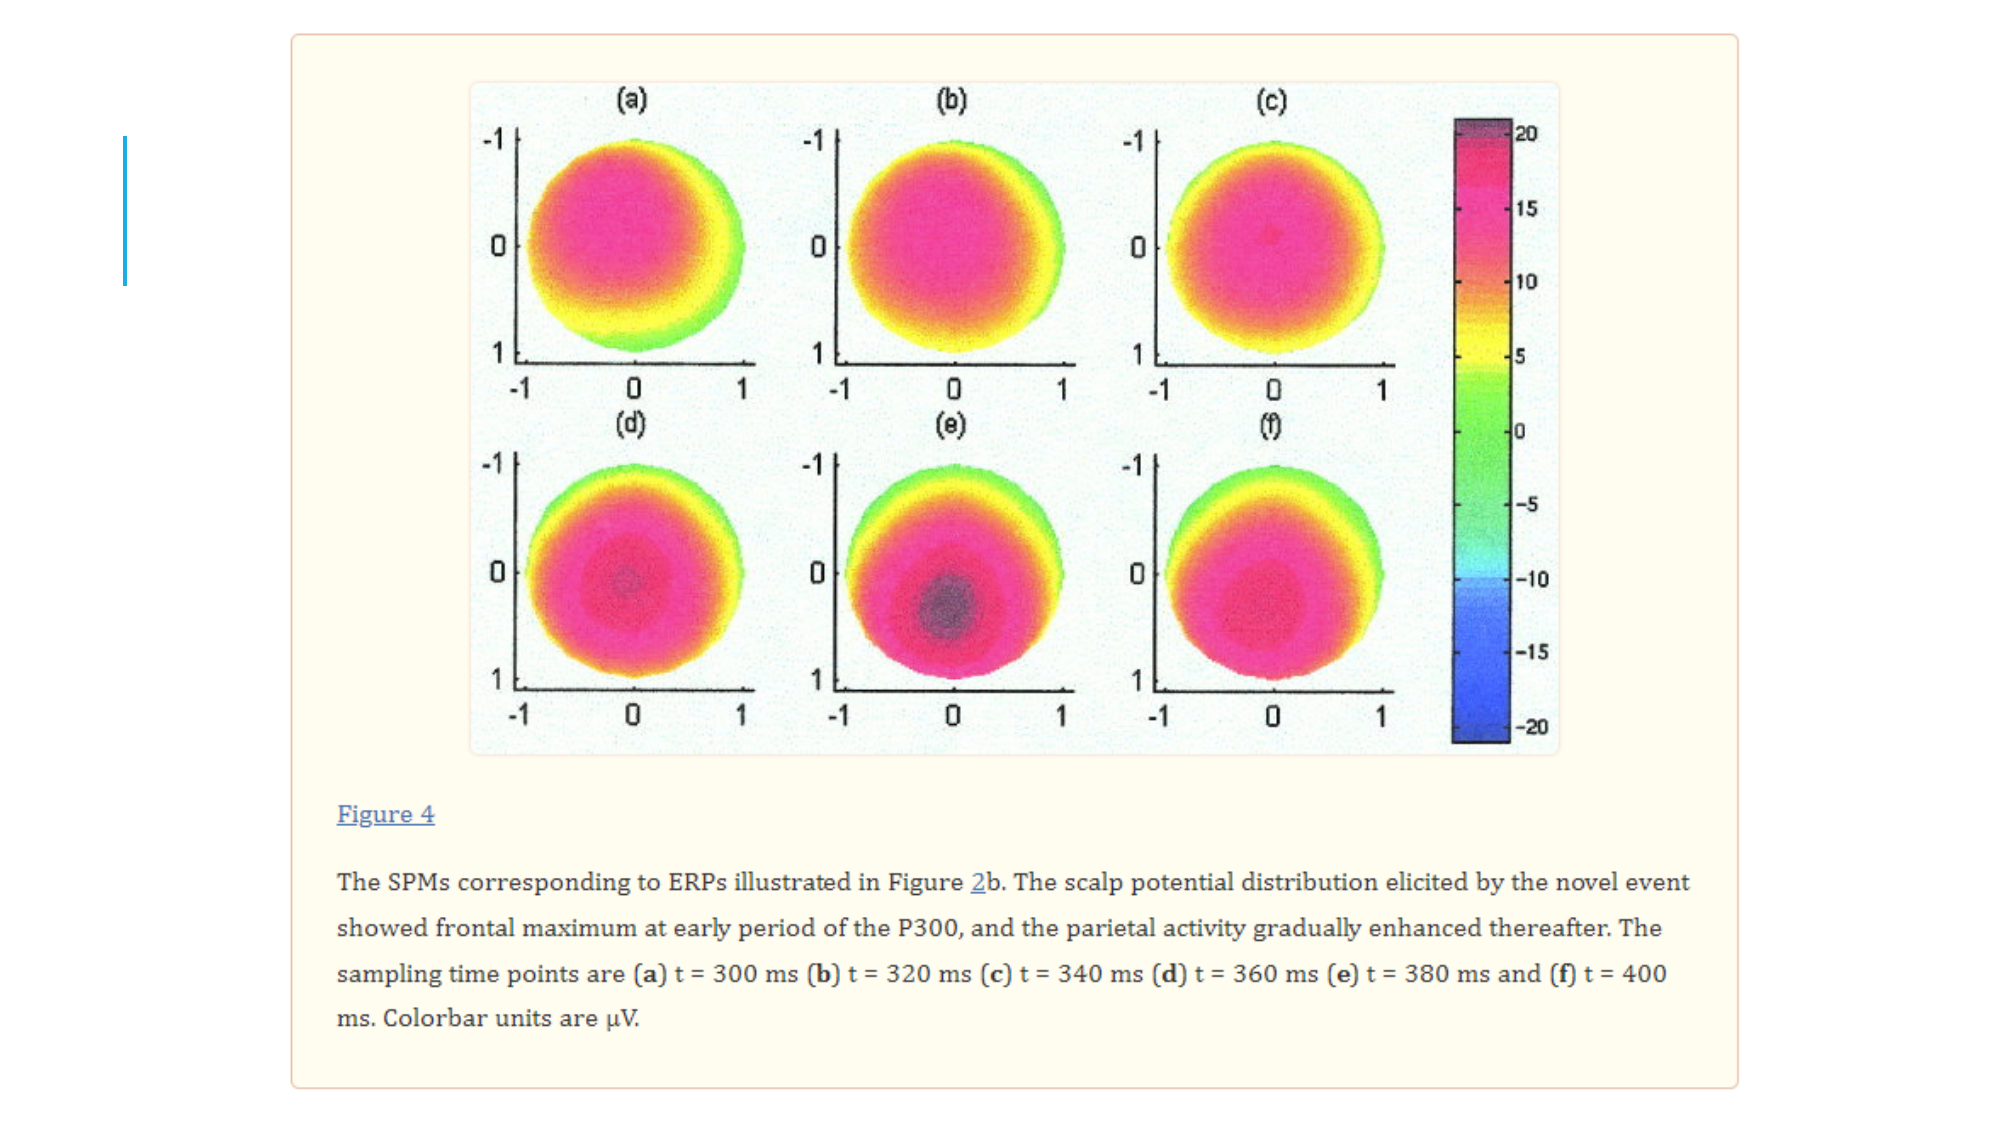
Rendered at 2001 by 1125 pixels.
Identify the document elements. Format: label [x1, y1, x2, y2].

picture [274, 22, 1763, 1103]
